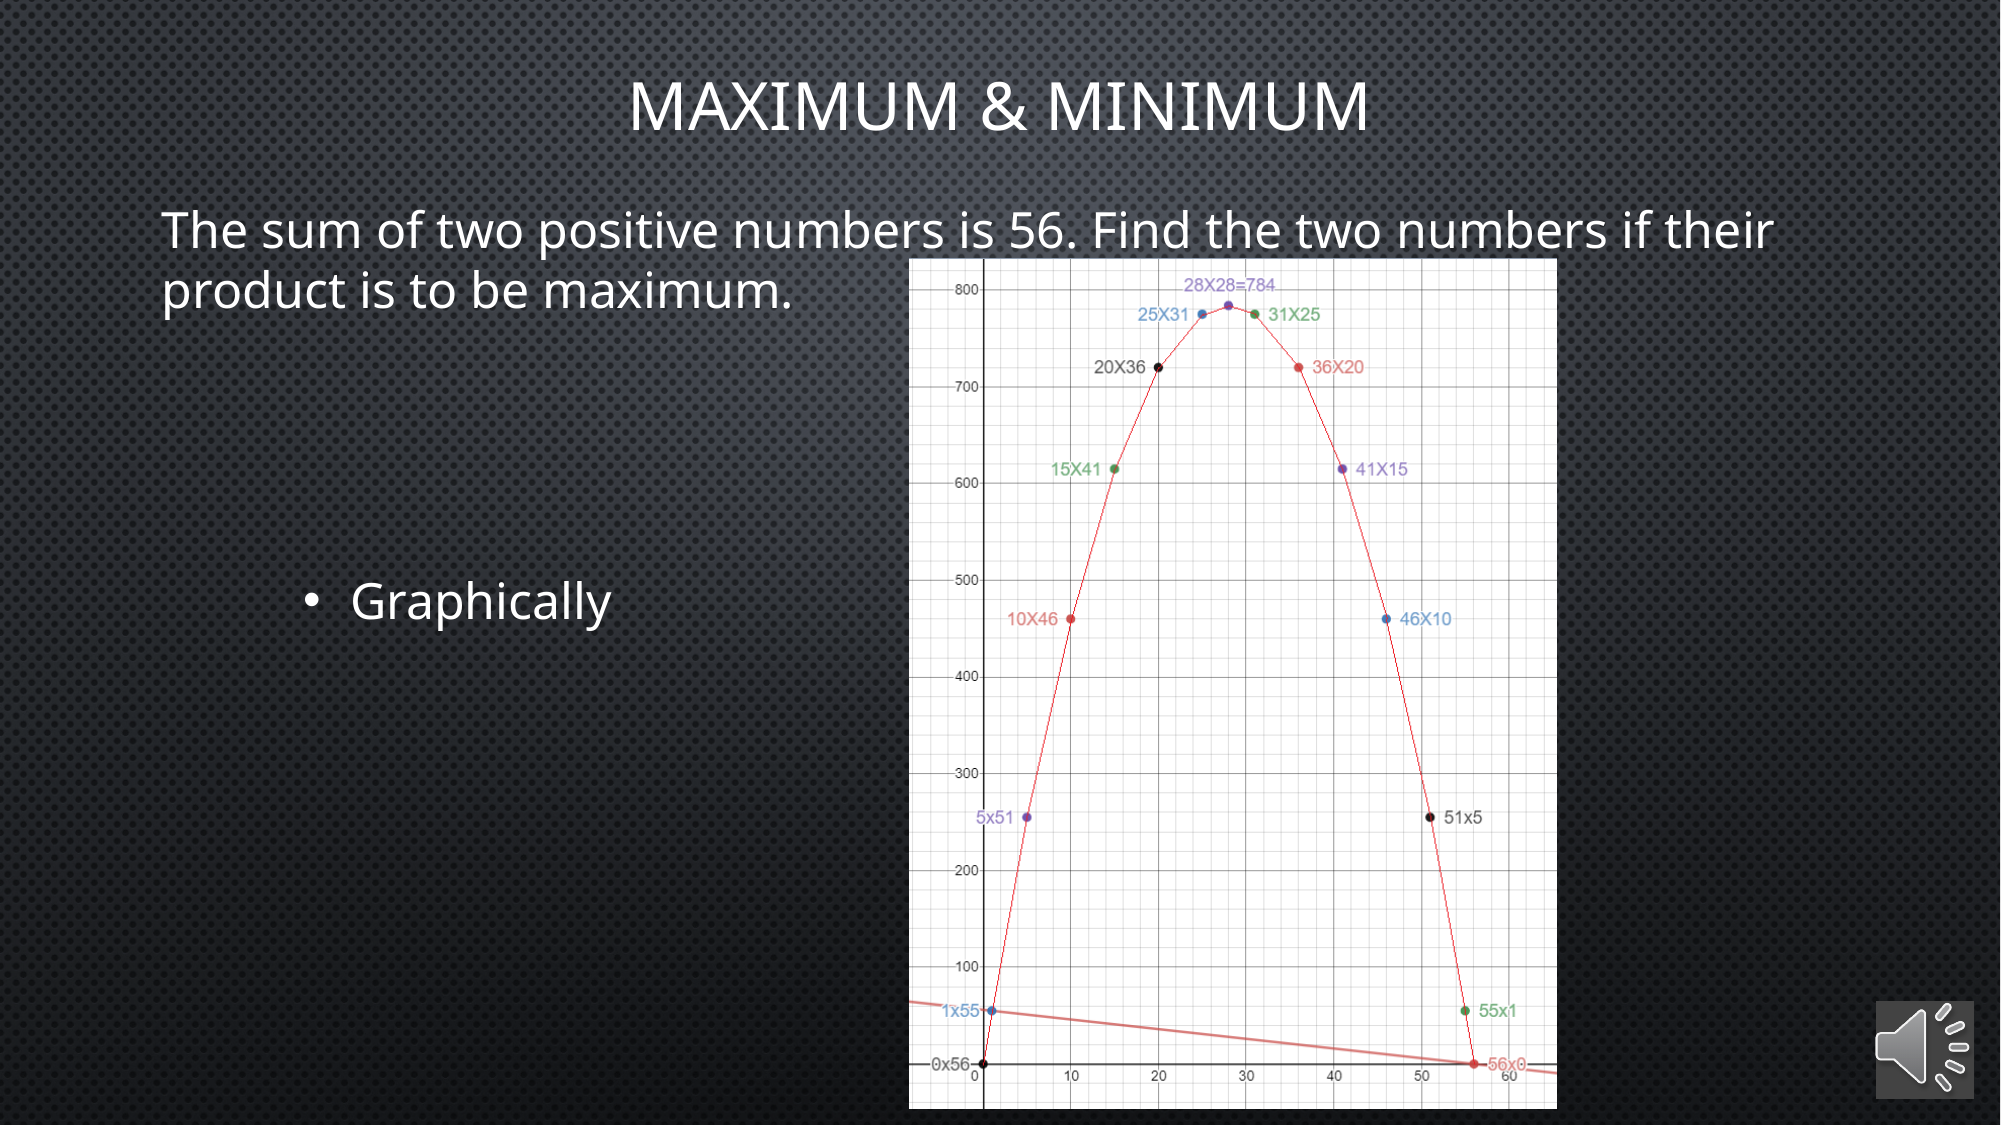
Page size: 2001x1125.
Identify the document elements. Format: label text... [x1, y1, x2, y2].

picture [1874, 999, 1976, 1101]
picture [909, 258, 1558, 1110]
list The sum of two positive numbers is 56. Find the two numbers if their product is to be maximum. [146, 158, 1854, 359]
title Maximum & Minimum [184, 3, 1816, 158]
